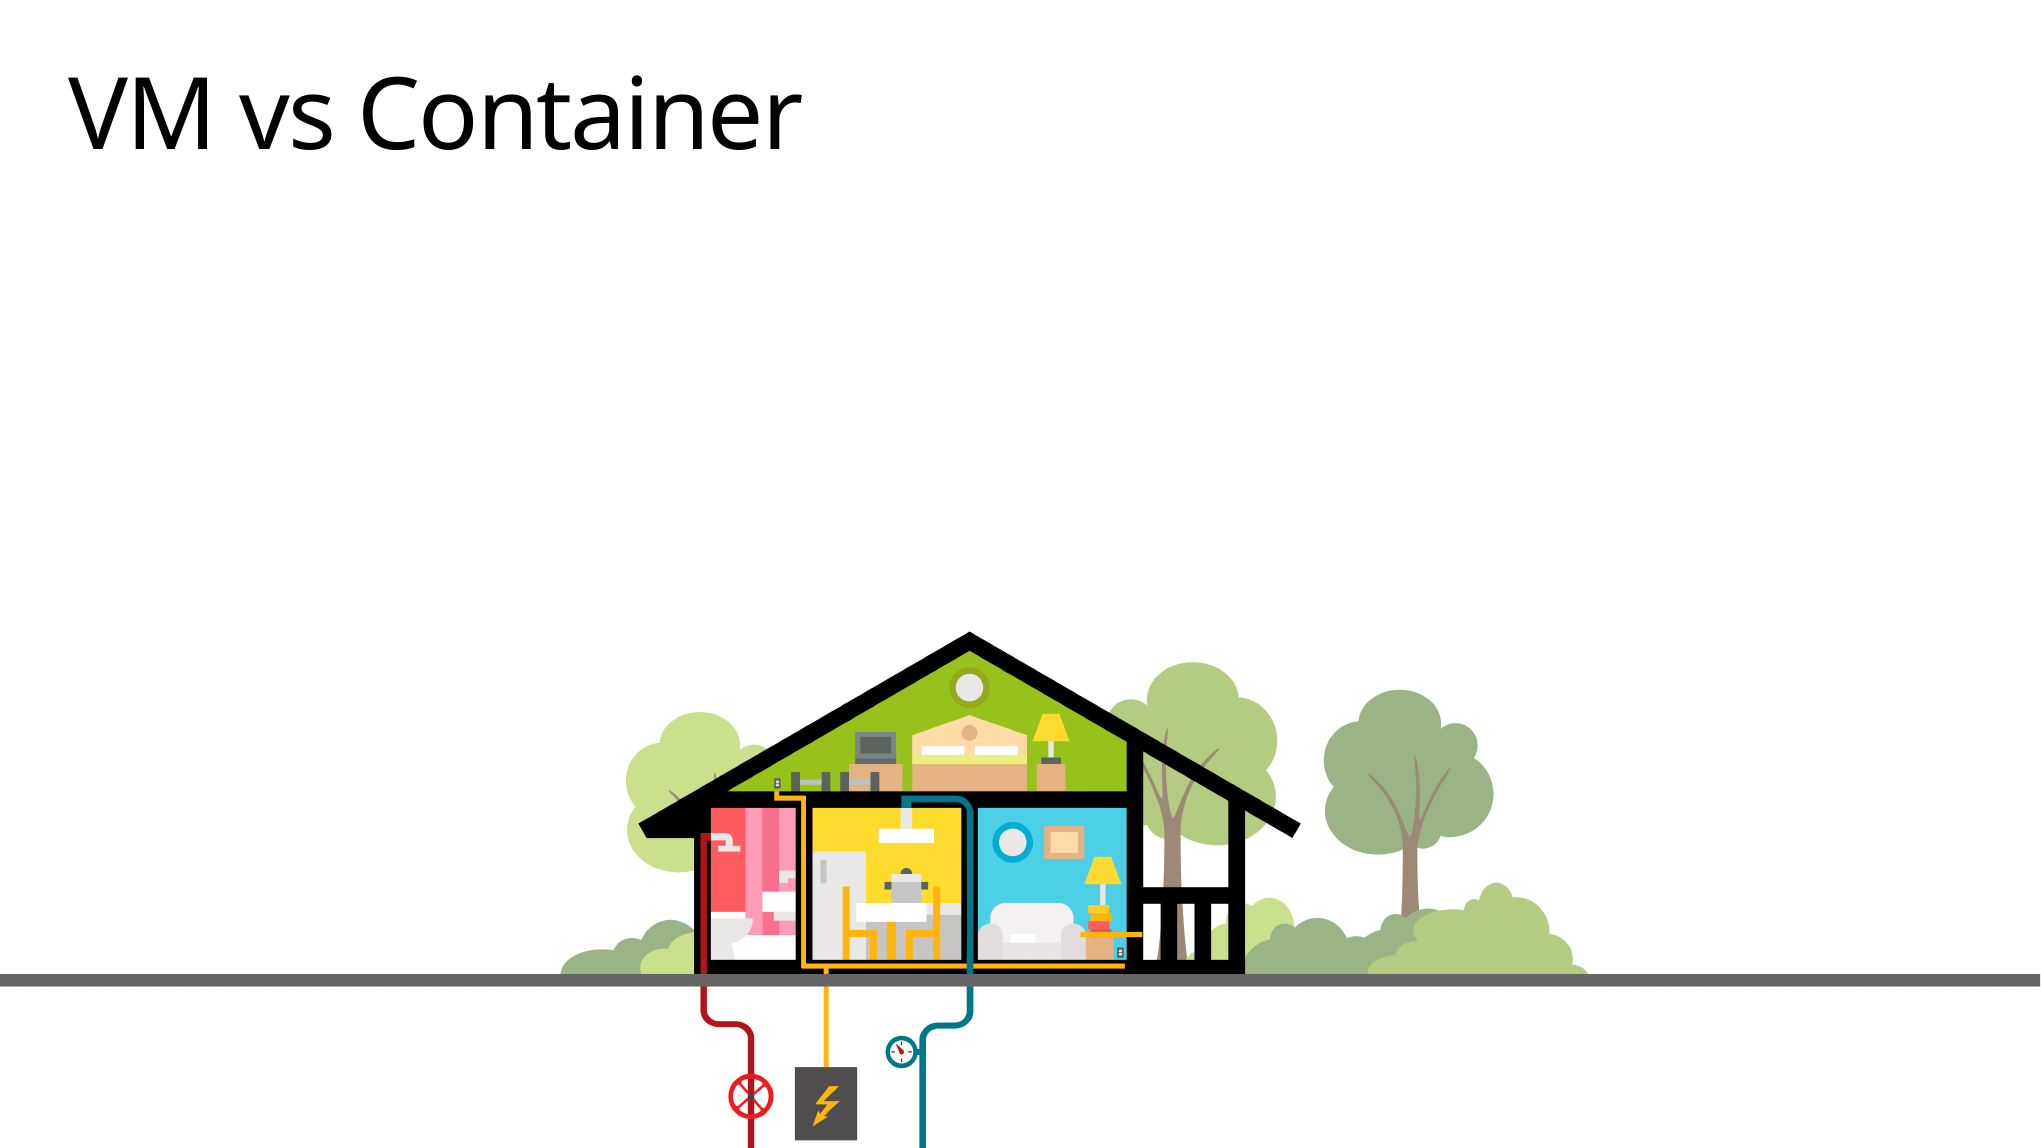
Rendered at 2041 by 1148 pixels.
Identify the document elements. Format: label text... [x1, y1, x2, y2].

title VM vs Container [45, 48, 1996, 199]
picture [0, 0, 2041, 1148]
